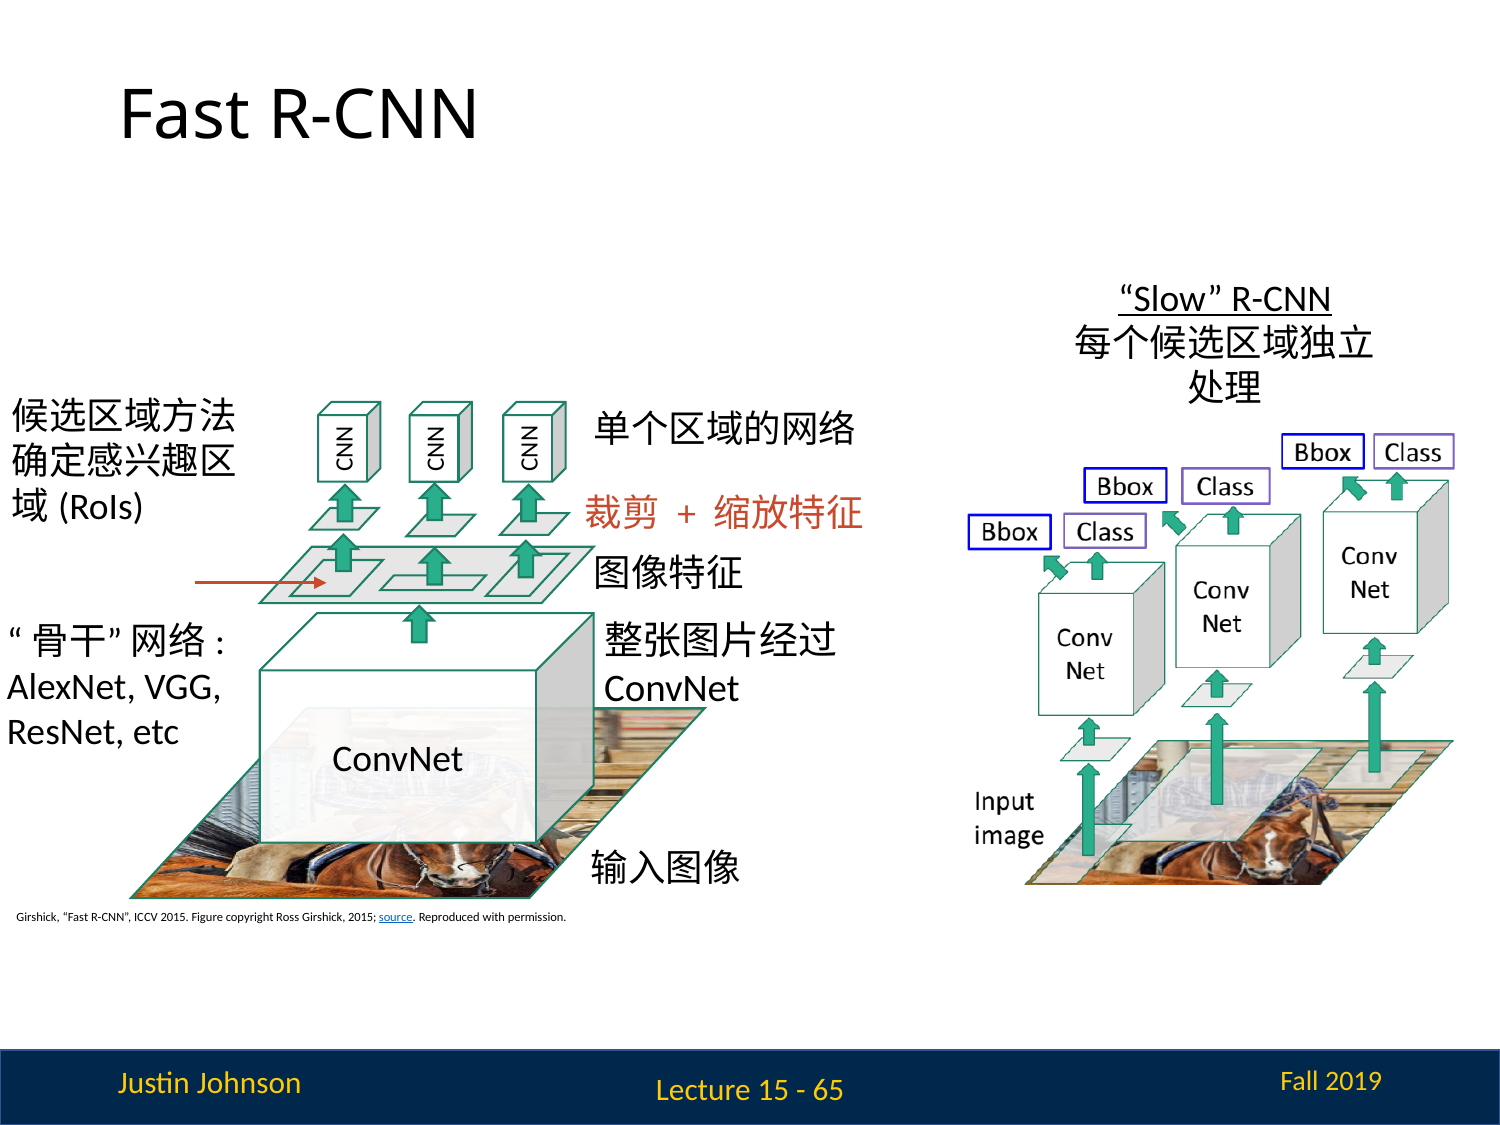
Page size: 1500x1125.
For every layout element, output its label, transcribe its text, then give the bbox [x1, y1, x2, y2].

text_box “Slow” R-CNN 每个候选区域独立处理 [1052, 265, 1397, 417]
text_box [130, 397, 948, 902]
picture [956, 426, 1458, 885]
title Fast R-CNN [103, 59, 1397, 173]
text_box “骨干” 网络: AlexNet, VGG, ResNet, etc [0, 609, 130, 800]
text_box 候选区域方法确定感兴趣区域(RoIs) [0, 384, 271, 587]
slide_number Lecture 15 - 65 [547, 1057, 953, 1118]
text_box Girshick, “Fast R-CNN”, ICCV 2015. Figure copyright Ross Girshick, 2015; source. Reproduced with permission. [1, 903, 587, 928]
